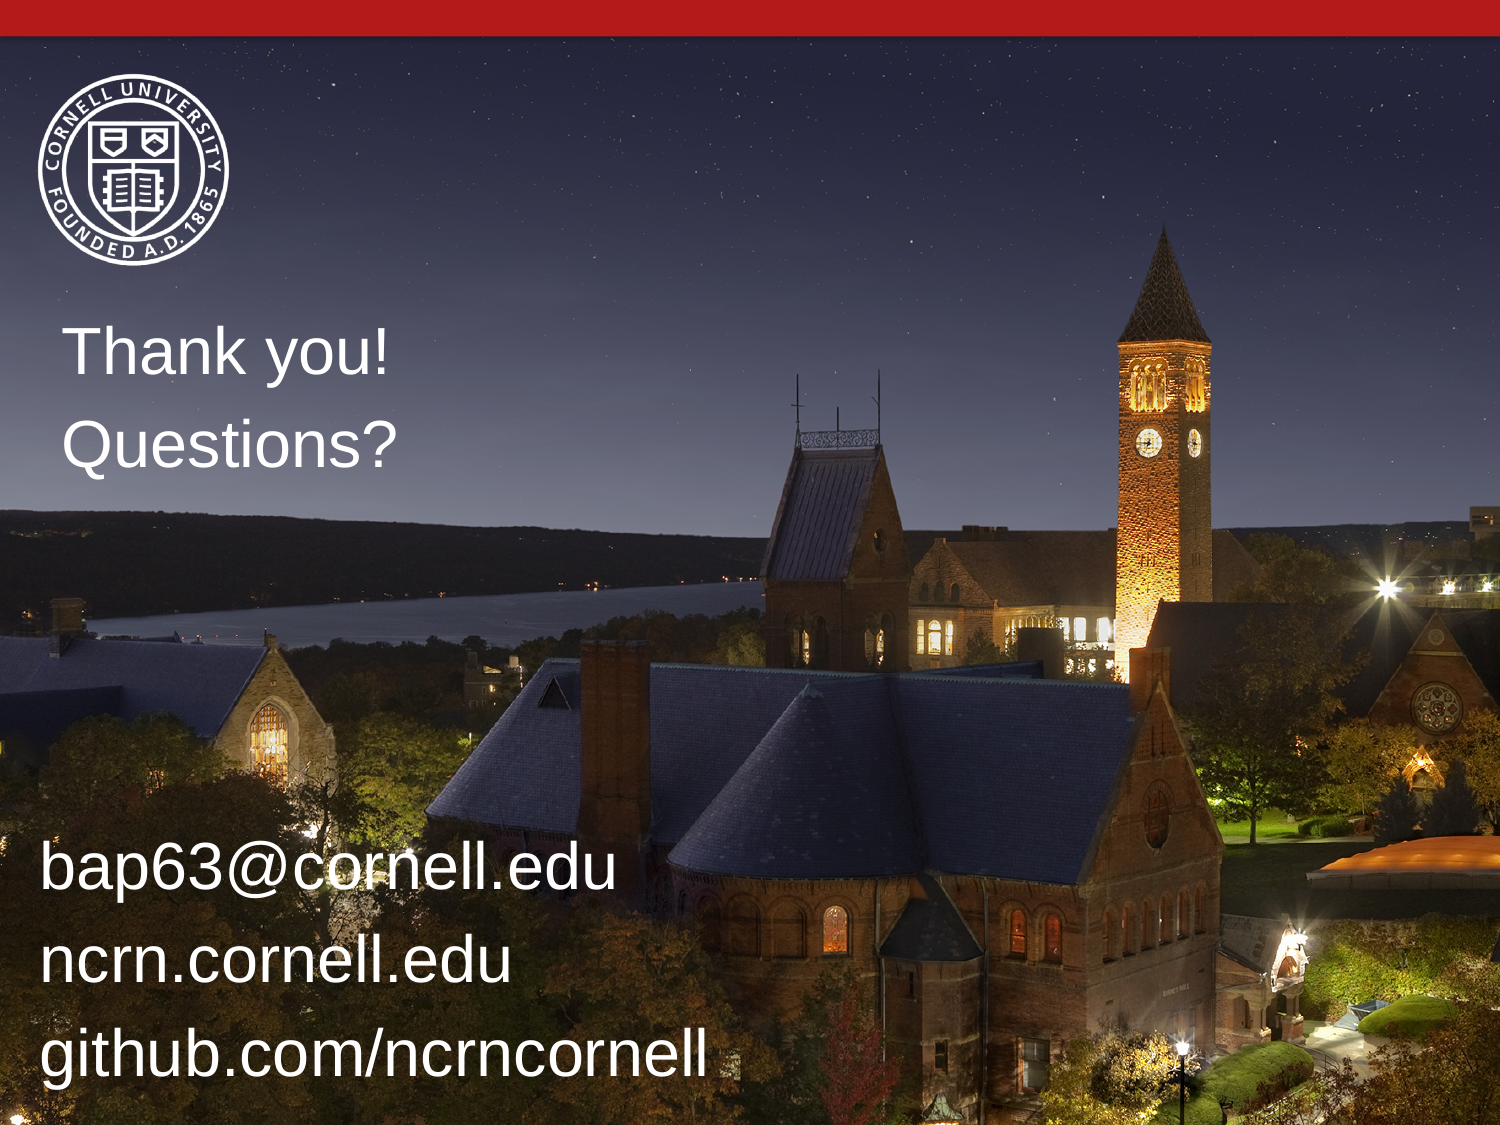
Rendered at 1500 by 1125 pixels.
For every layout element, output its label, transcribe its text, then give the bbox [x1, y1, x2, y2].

list Thank you! Questions? [46, 299, 817, 525]
picture [0, 37, 1500, 1125]
slide_number 41 [1074, 1042, 1425, 1103]
text_box bap63@cornell.edu ncrn.cornell.edu github.com/ncrncornell [24, 815, 1050, 1103]
